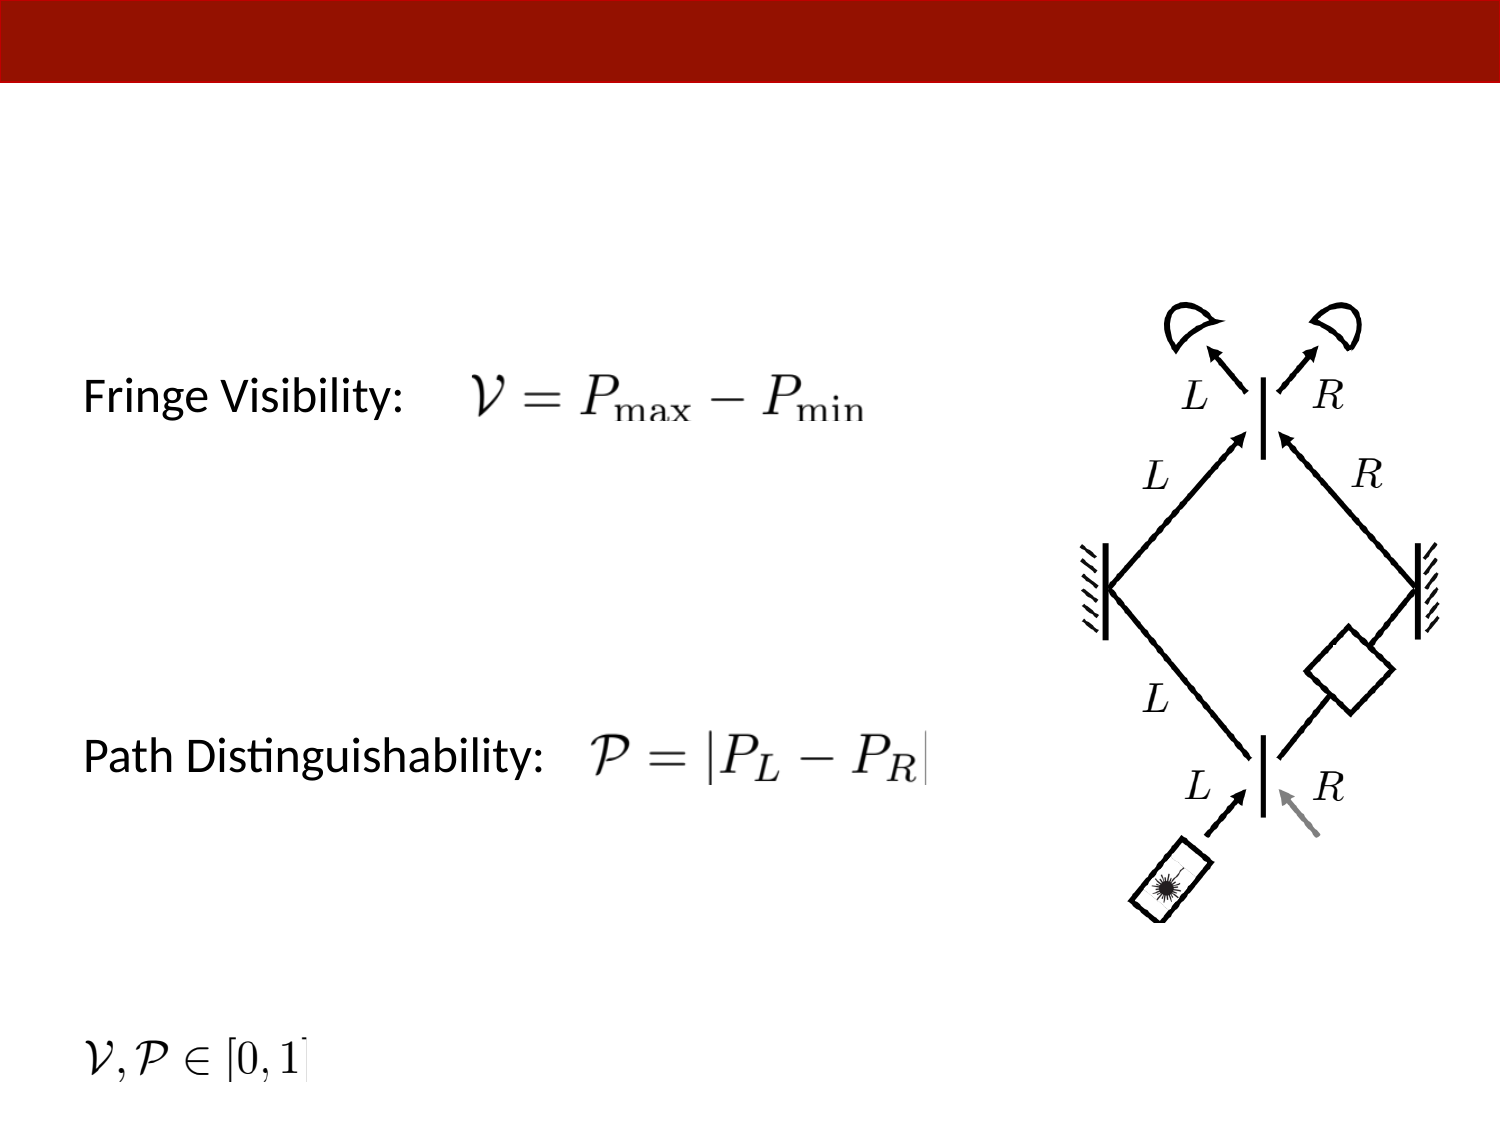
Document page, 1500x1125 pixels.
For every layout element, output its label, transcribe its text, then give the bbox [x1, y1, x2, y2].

text_box Fringe Visibility: Path Distinguishability: [68, 355, 561, 791]
picture [471, 374, 863, 421]
picture [590, 729, 927, 785]
picture [1071, 289, 1457, 923]
text_box [0, 0, 1500, 83]
picture [85, 1036, 307, 1082]
